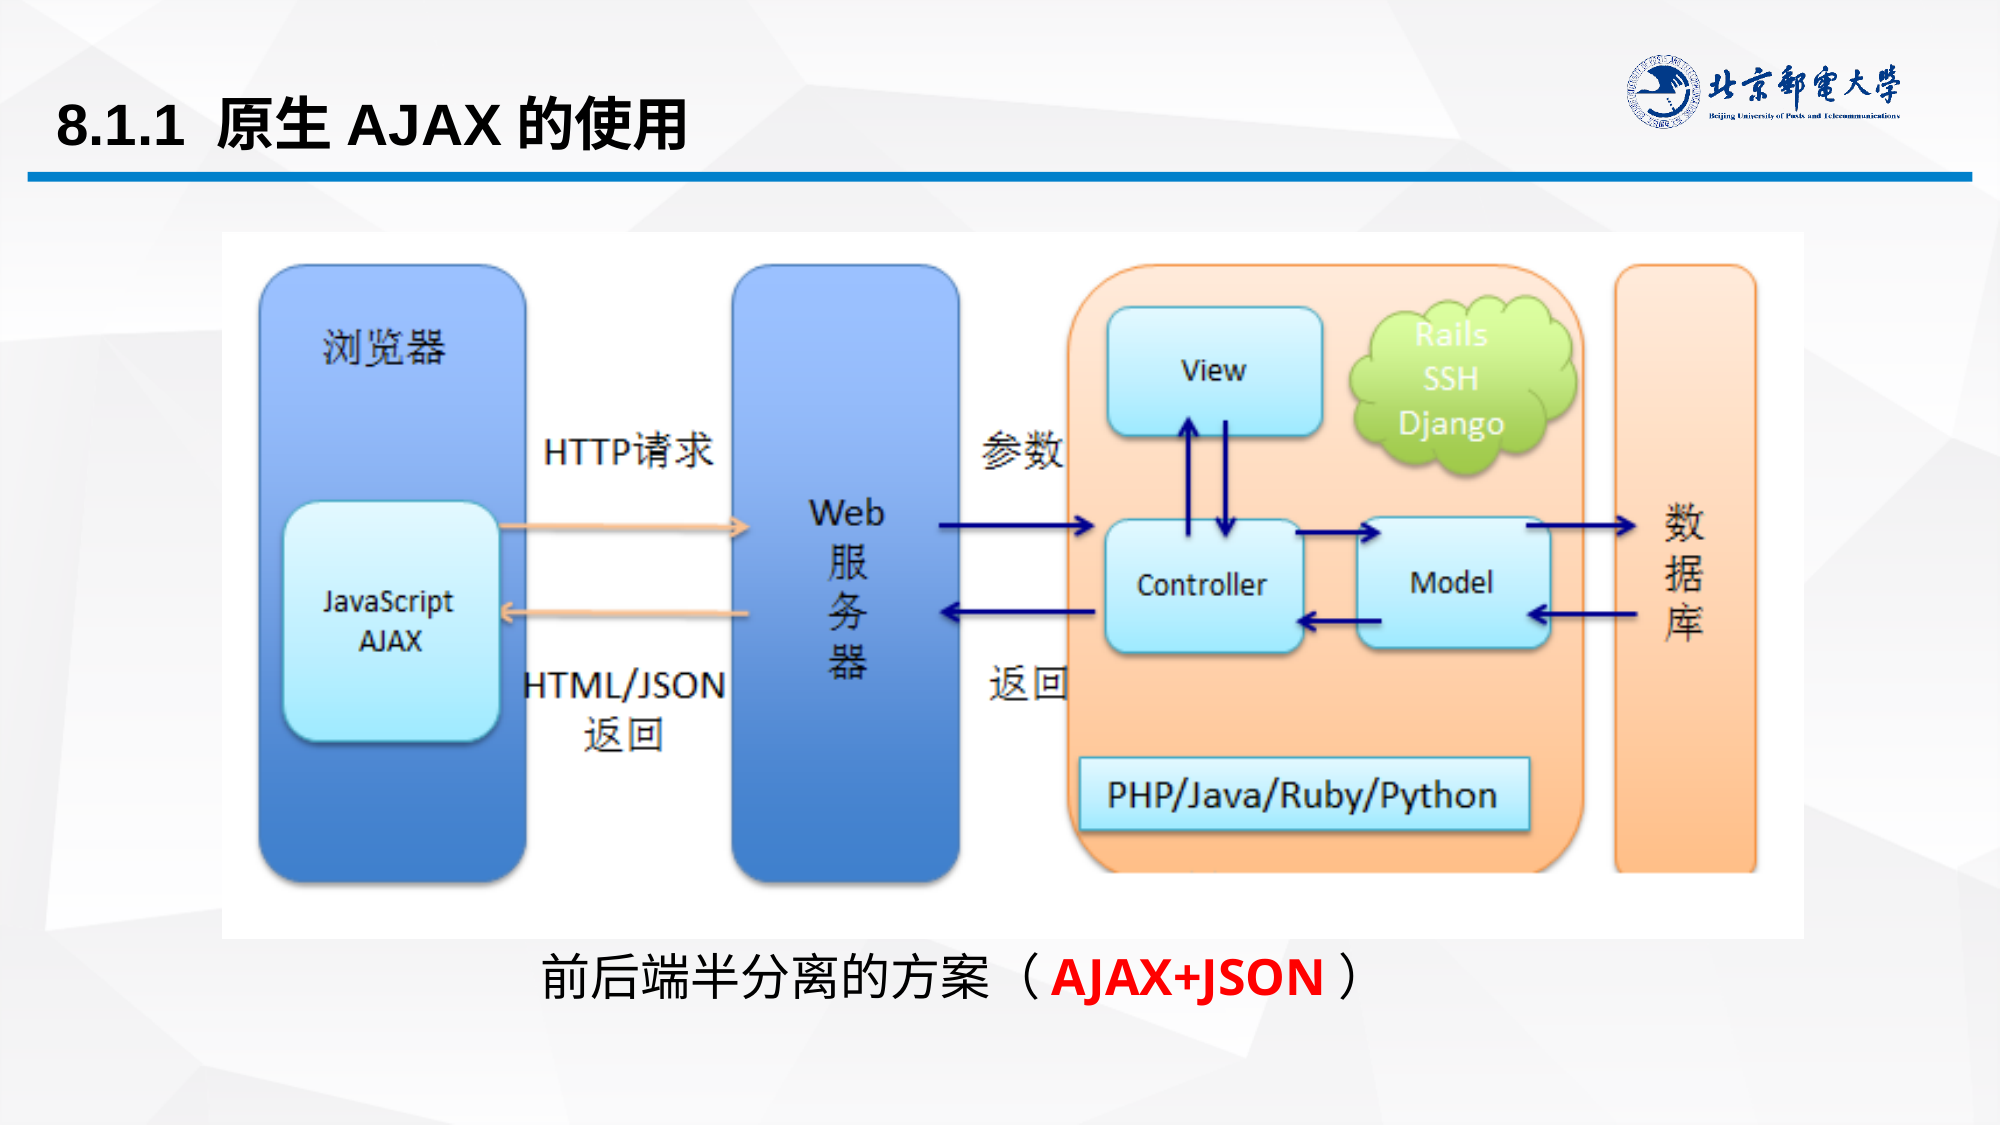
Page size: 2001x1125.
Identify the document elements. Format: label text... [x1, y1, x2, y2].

title 8.1.1 原生AJAX的使用 [41, 52, 1188, 201]
picture [0, 0, 2000, 1125]
text_box 前后端半分离的方案（AJAX+JSON） [525, 939, 1579, 1014]
